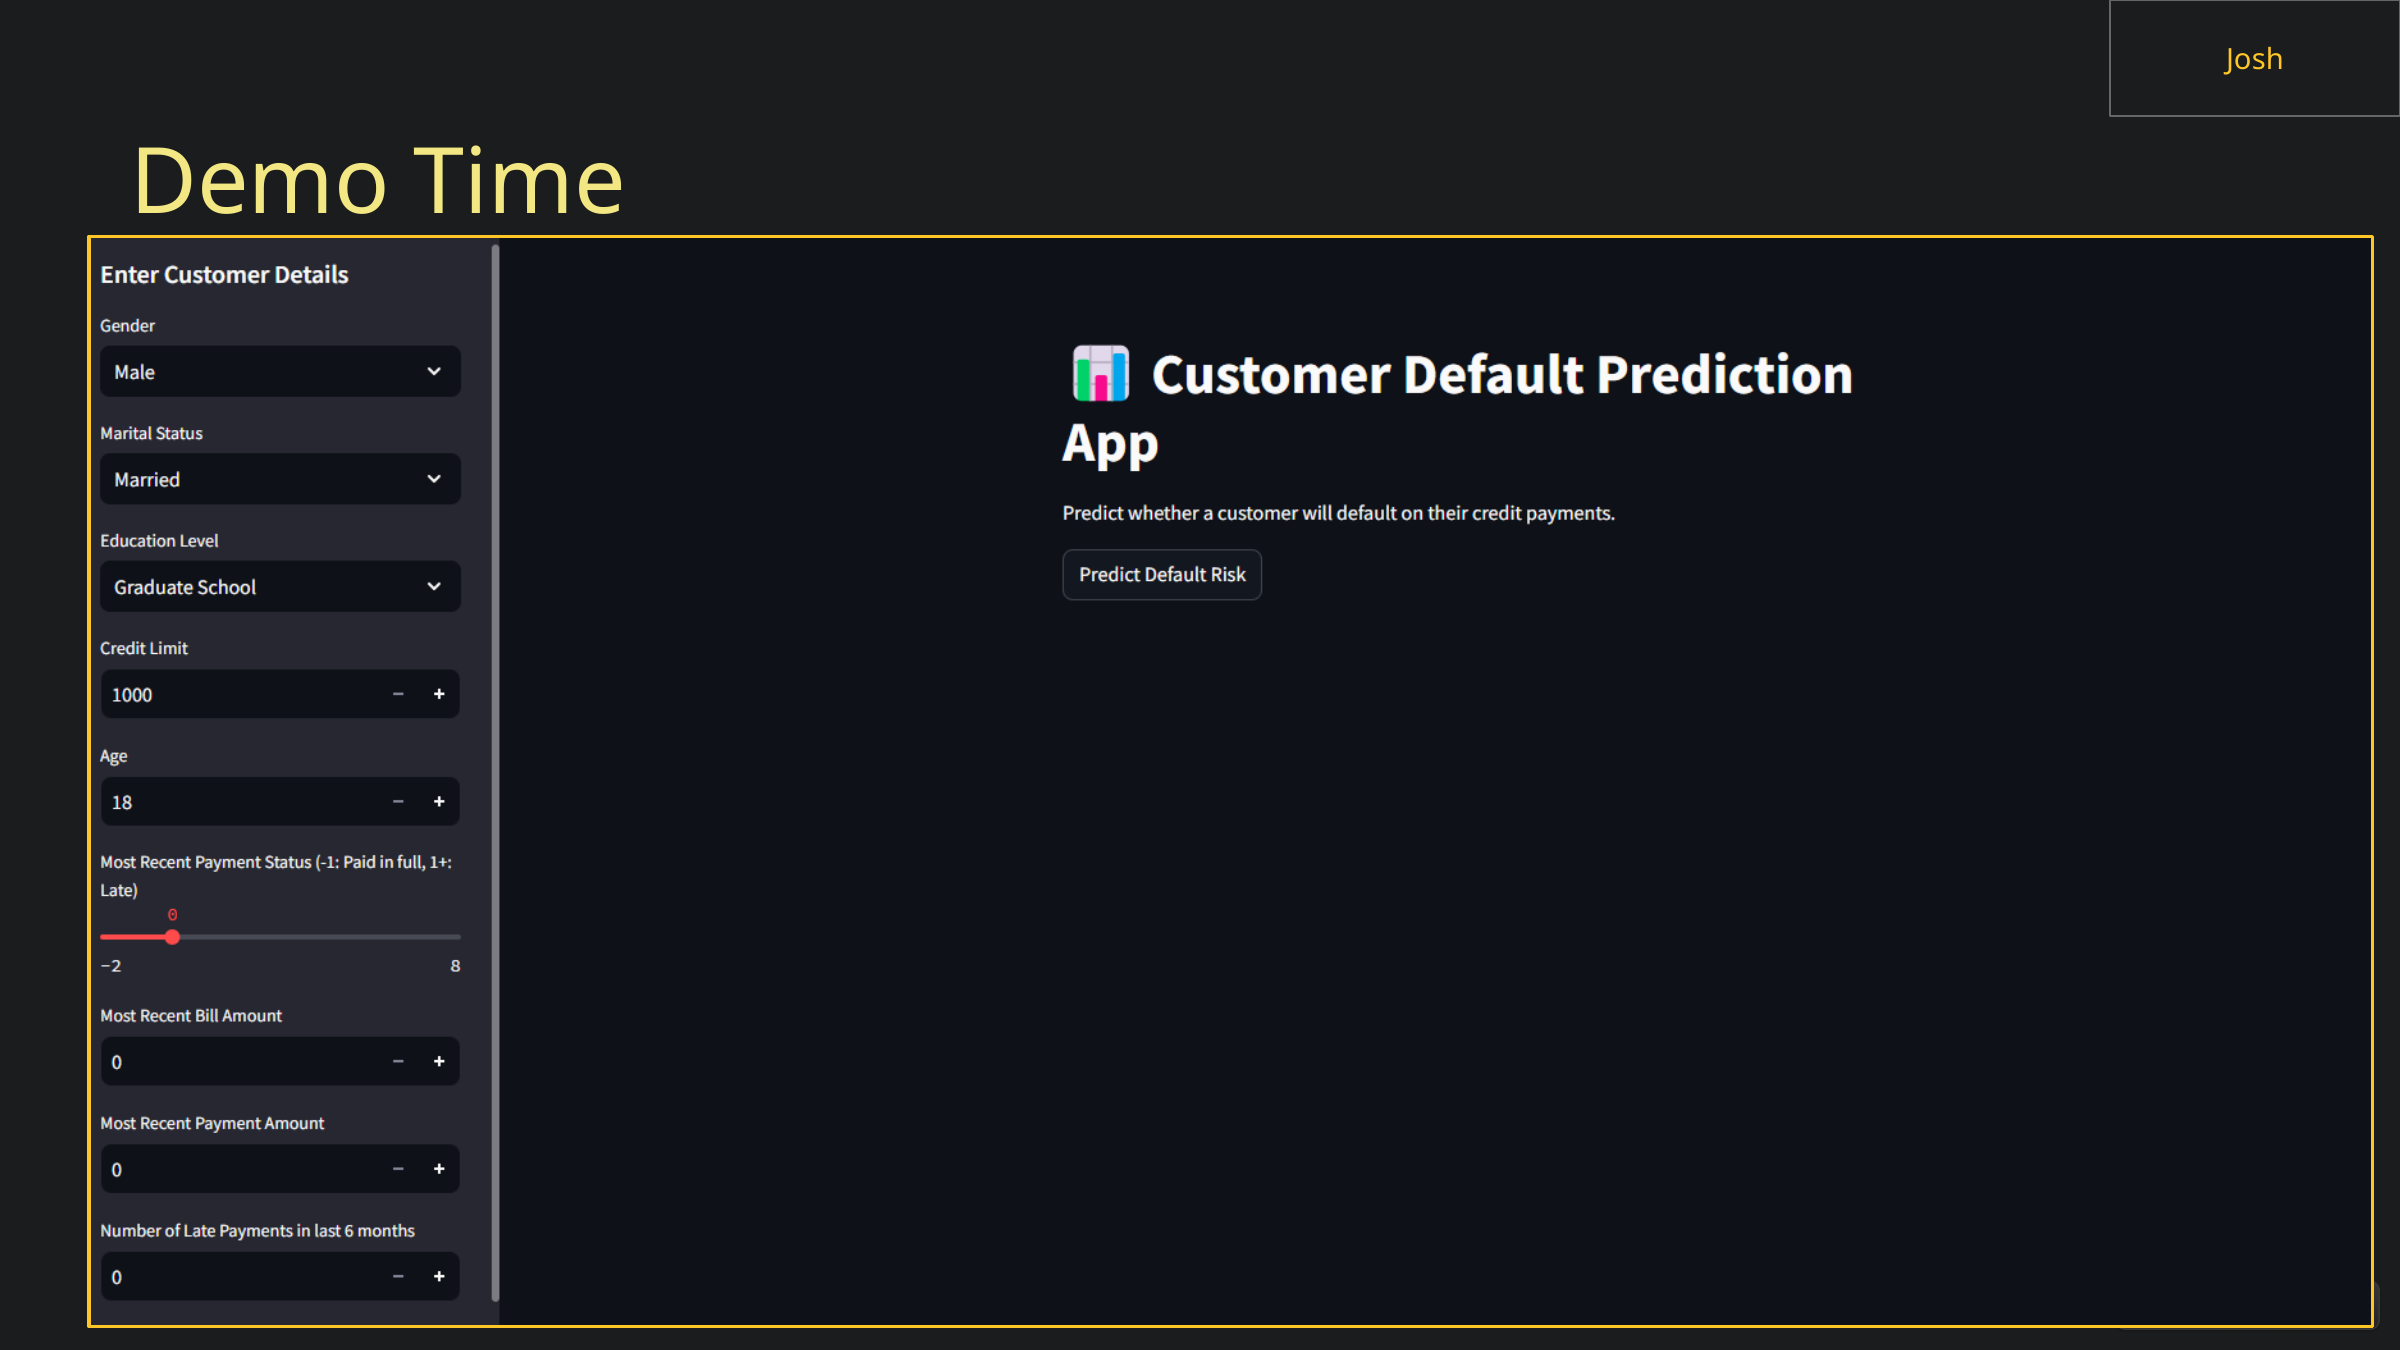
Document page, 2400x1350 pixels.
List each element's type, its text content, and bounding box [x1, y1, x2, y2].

text_box Josh [2109, 0, 2400, 117]
picture [90, 237, 2372, 1326]
text_box Demo Time [130, 108, 2080, 213]
picture [2106, 1271, 2389, 1339]
